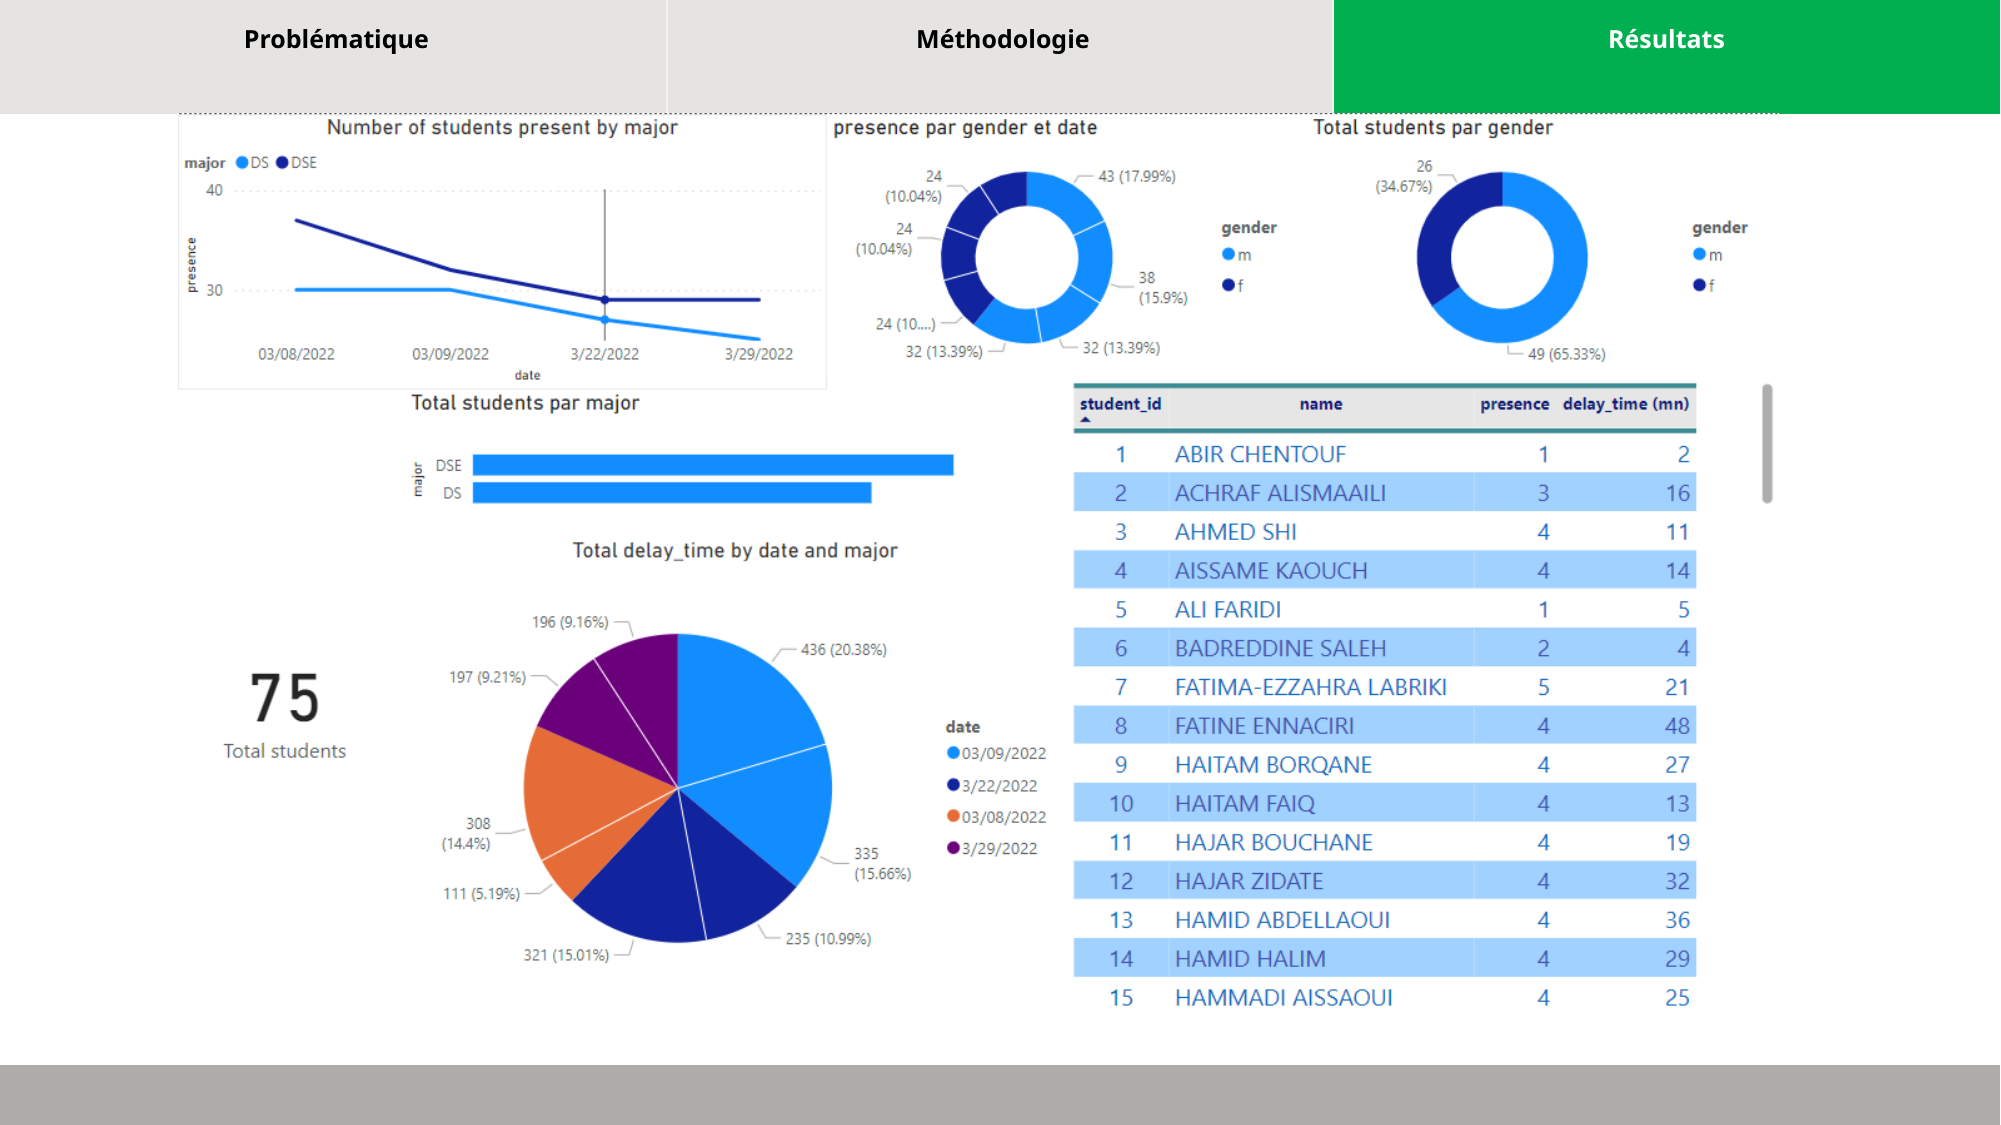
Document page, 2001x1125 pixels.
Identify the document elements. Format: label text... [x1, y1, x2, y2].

table_header Résultats [1334, 0, 2000, 114]
table_header Méthodologie [668, 0, 1332, 113]
footer [0, 1065, 2000, 1125]
picture [178, 113, 1779, 1012]
table_header Problématique [0, 0, 666, 114]
